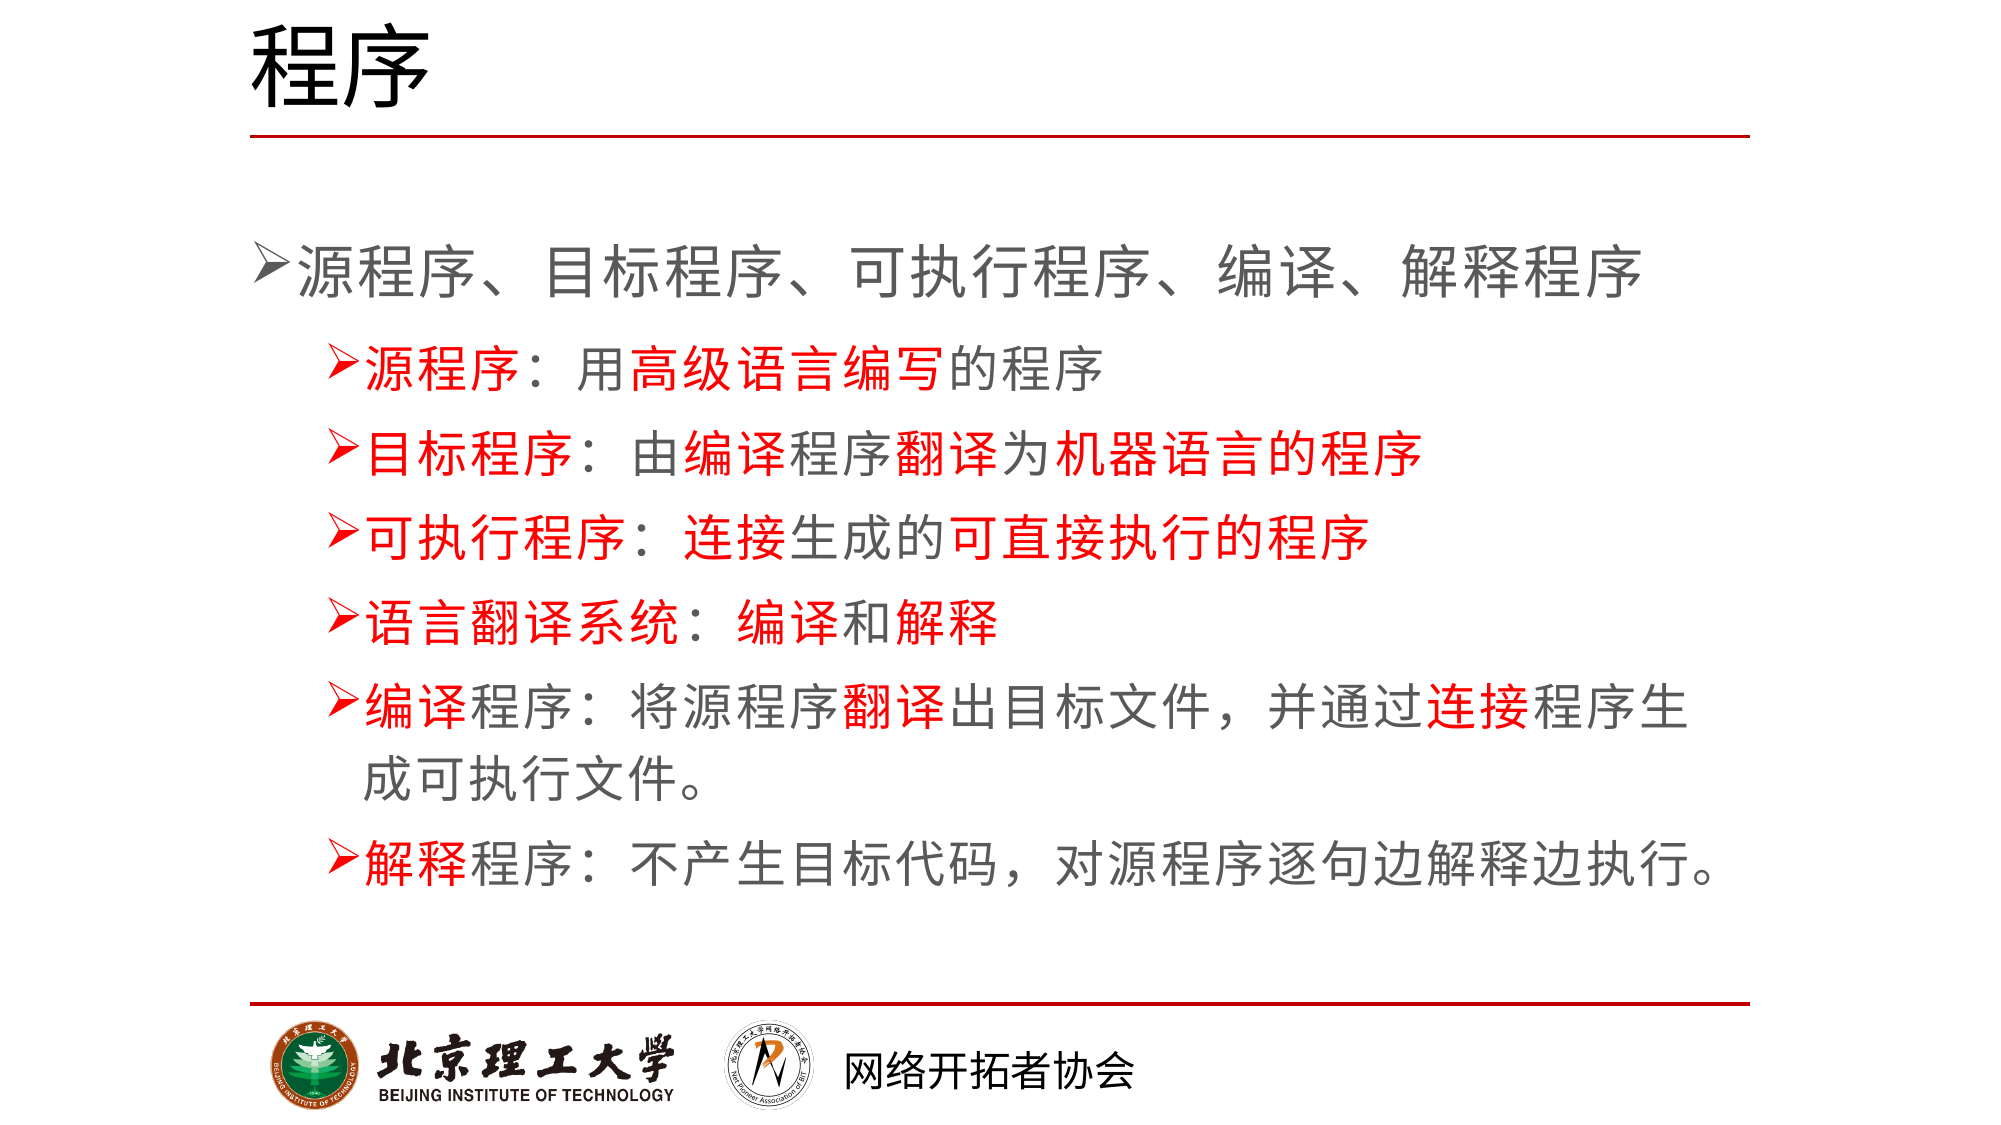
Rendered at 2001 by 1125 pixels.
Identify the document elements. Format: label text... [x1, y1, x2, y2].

text_box 程序 [234, 1, 488, 127]
text_box 网络开拓者协会 [828, 1037, 1402, 1102]
picture [724, 1020, 814, 1110]
picture [270, 1020, 674, 1110]
text_box 源程序、目标程序、可执行程序、编译、解释程序 源程序：用高级语言编写的程序 目标程序：由编译程序翻译为机器语言的程序 可执行程序：连接生成的可直接执行的程序 语言翻译系统：编译和解释 编译程序：将源程序翻译出目标文件，并通过连接程序生成可执行文件。 解释程序：不产生目标代码，对源程序逐句边解释边执行。 [234, 206, 1744, 949]
